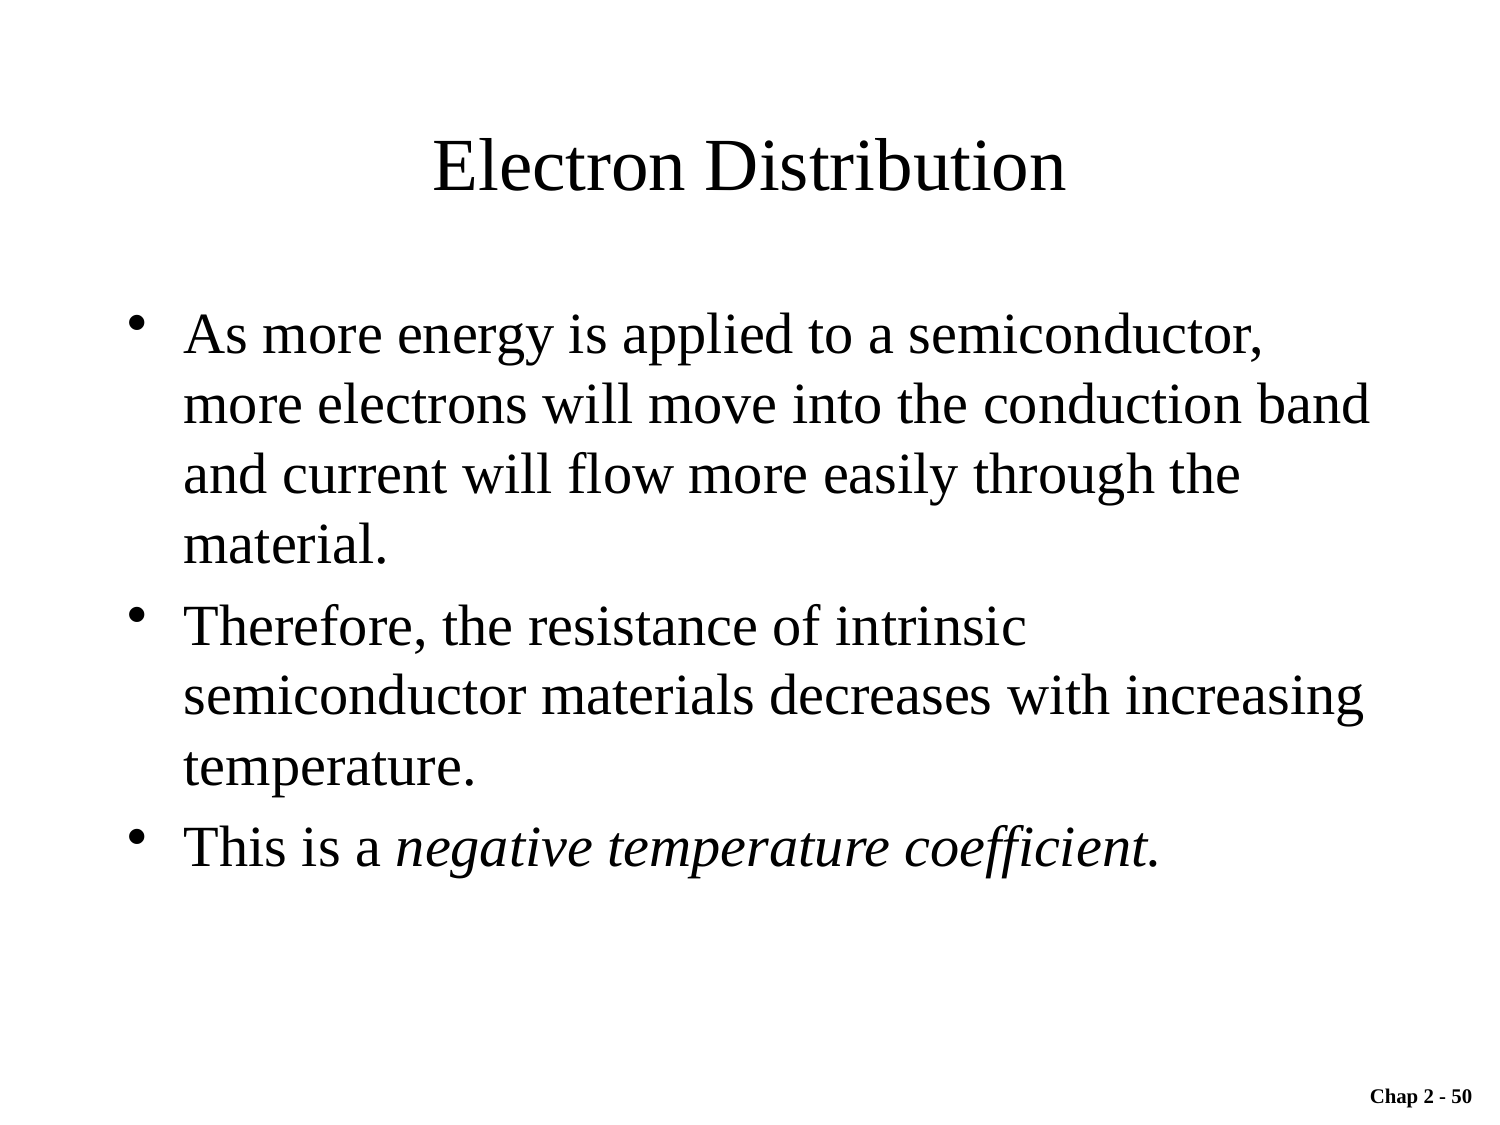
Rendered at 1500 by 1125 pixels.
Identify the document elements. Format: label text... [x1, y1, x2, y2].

slide_number 50 [1174, 1074, 1488, 1113]
list As more energy is applied to a semiconductor, more electrons will move into the conduction band and current will flow more easily through the material. Therefore, the resistance of intrinsic semiconductor materials decreases with increasing temperature. This is a negative temperature coefficient. [112, 287, 1388, 1001]
title Electron Distribution [112, 87, 1388, 251]
